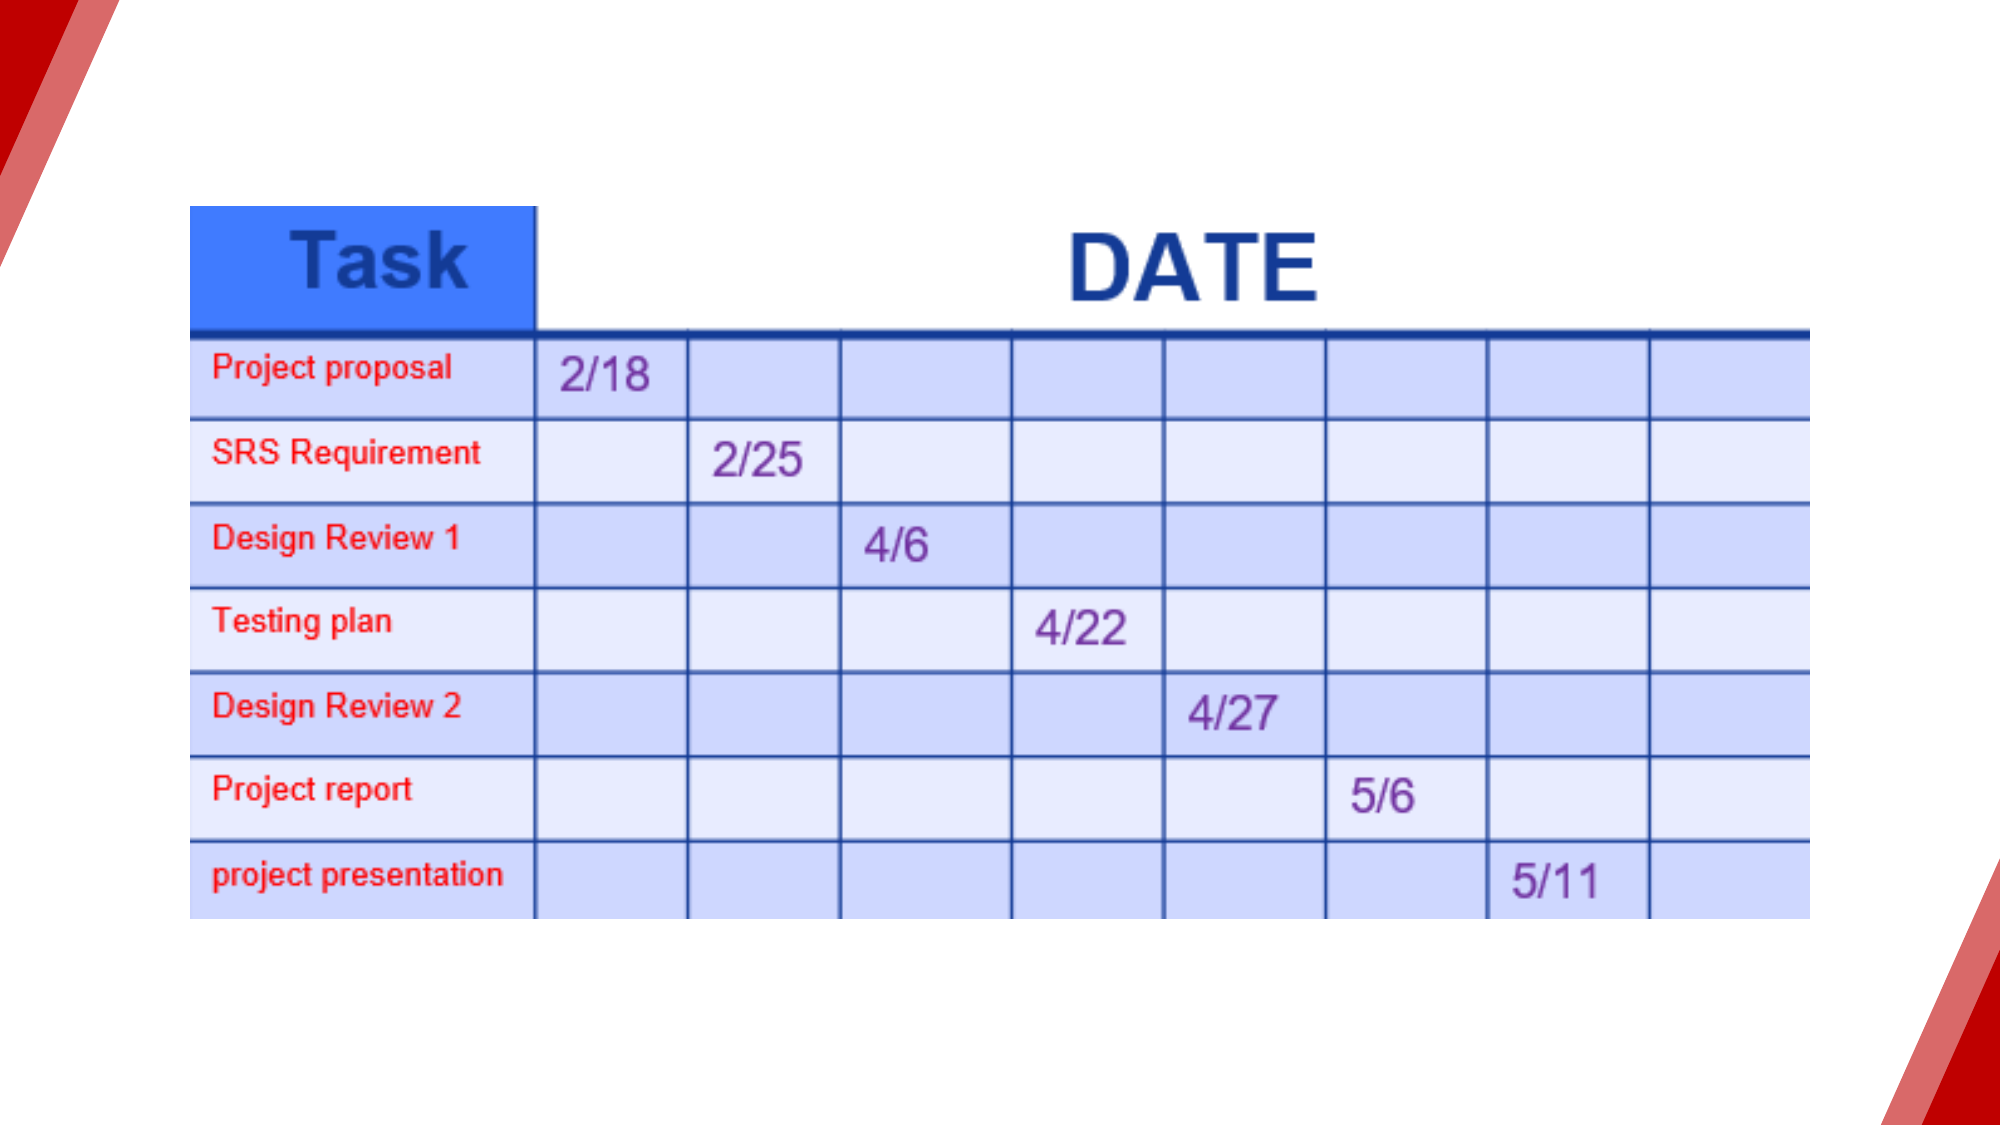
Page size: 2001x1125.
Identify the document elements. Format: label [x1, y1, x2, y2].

picture [190, 206, 1810, 919]
